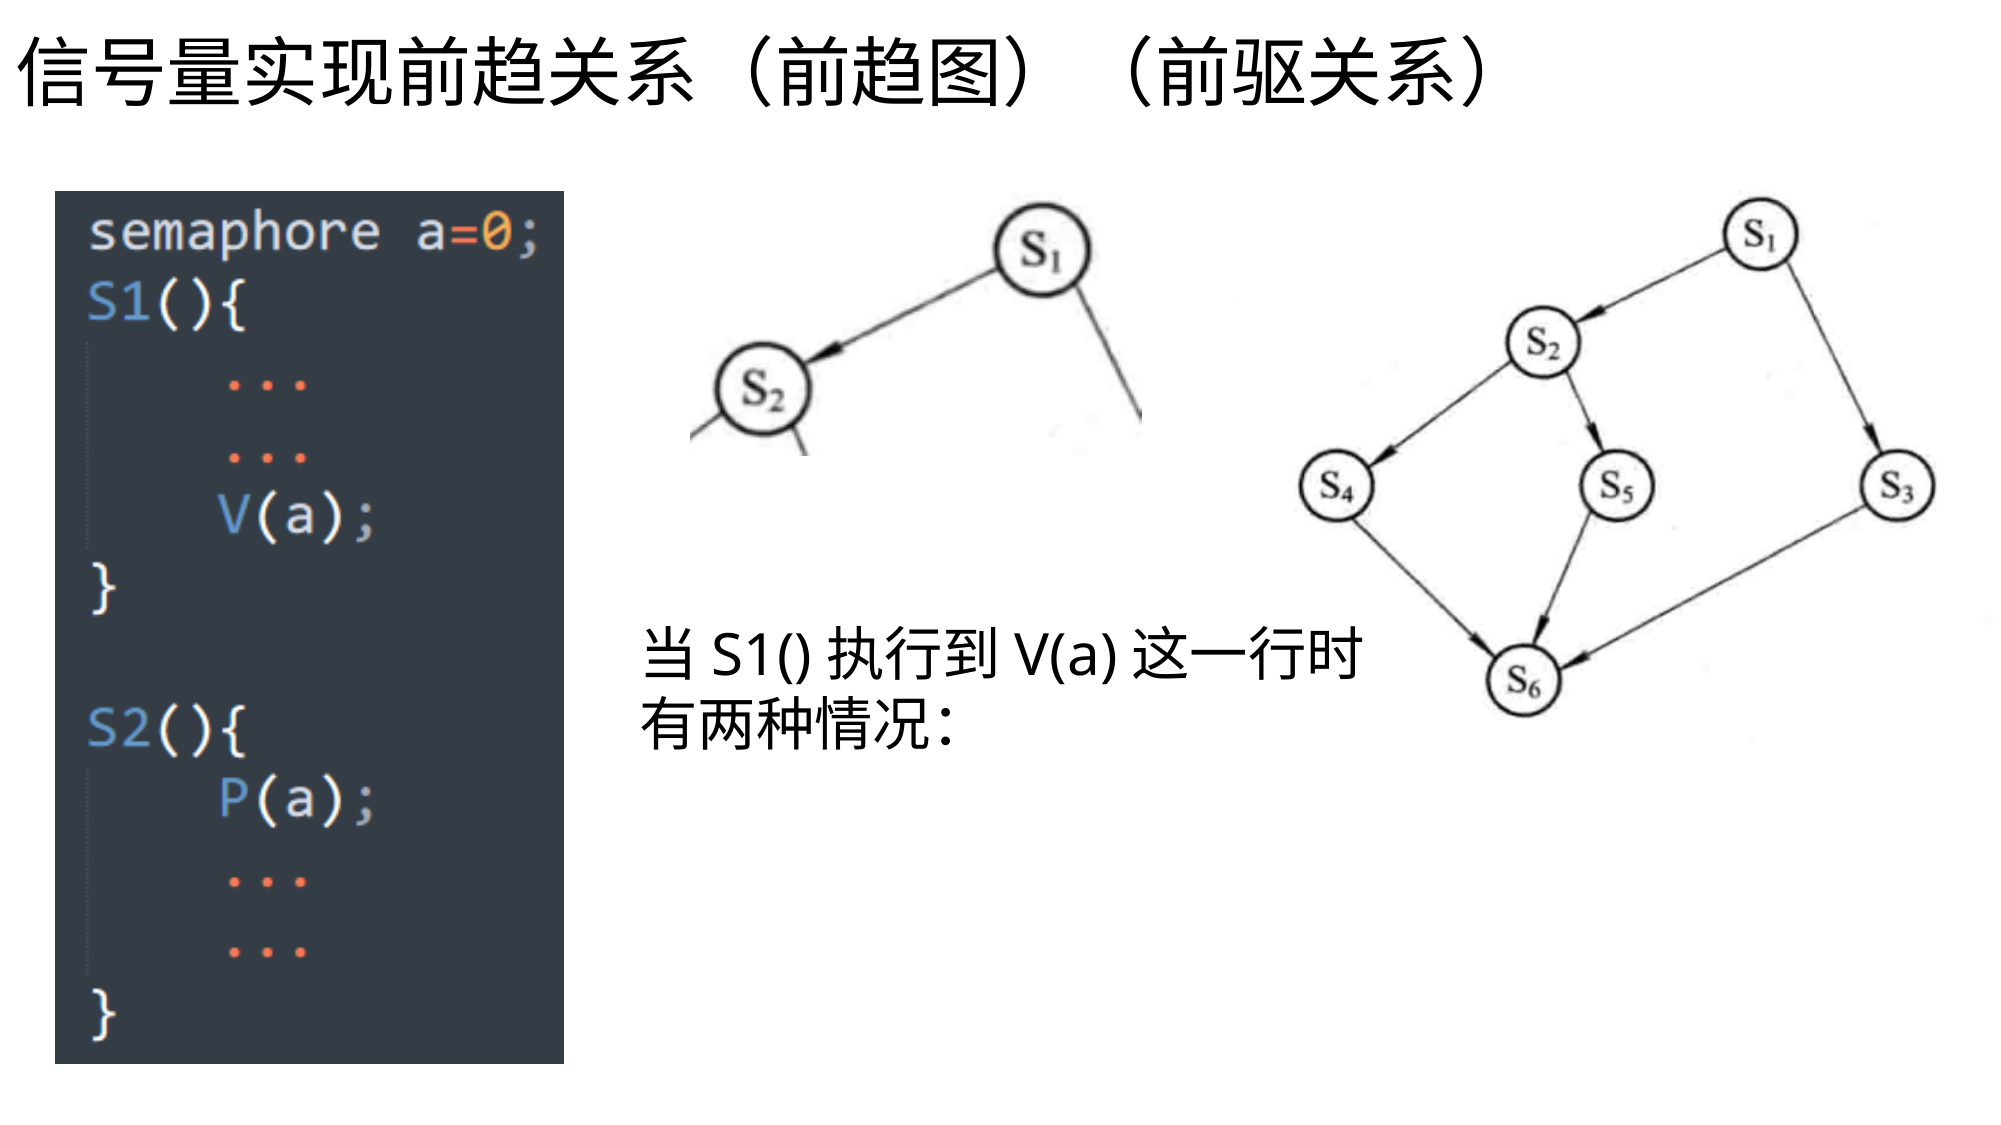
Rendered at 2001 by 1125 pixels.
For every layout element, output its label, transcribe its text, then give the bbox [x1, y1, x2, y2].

picture [1238, 172, 2000, 744]
text_box 当S1()执行到V(a)这一行时 有两种情况： [624, 609, 1380, 765]
picture [55, 191, 564, 1064]
title 信号量实现前趋关系（前趋图）（前驱关系） [0, 0, 1836, 152]
picture [689, 181, 1142, 456]
